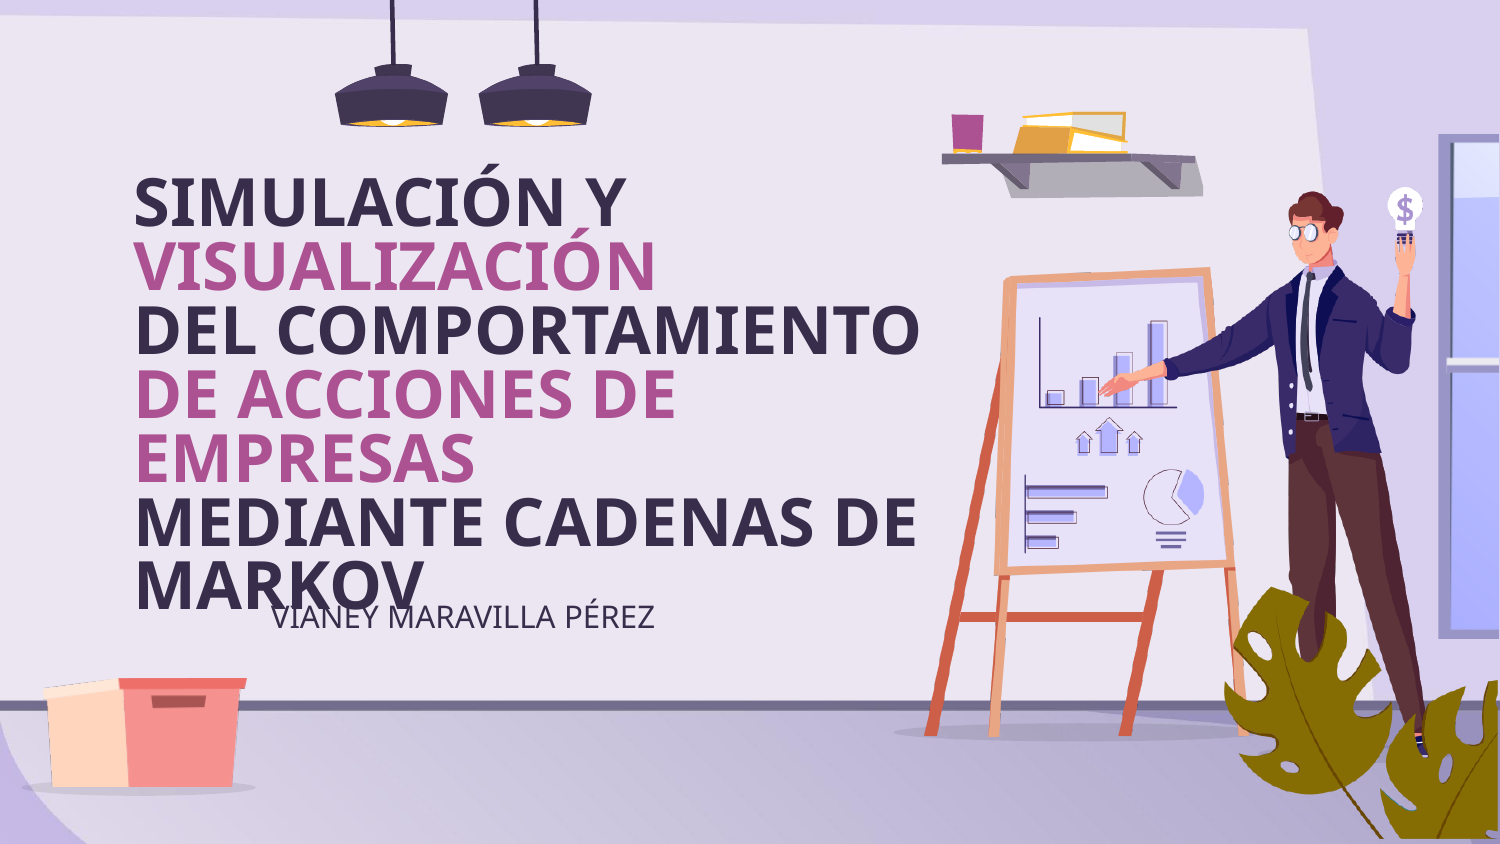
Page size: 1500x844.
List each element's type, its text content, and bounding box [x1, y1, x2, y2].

title SIMULACIÓN Y VISUALIZACIÓN DEL COMPORTAMIENTO DE ACCIONES DE EMPRESAS MEDIANTE CADENAS DE MARKOV [118, 198, 971, 600]
subtitle VIANEY MARAVILLA PÉREZ [117, 585, 809, 646]
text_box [478, 0, 592, 128]
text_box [1097, 186, 1453, 764]
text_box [21, 678, 256, 796]
picture [0, 0, 1500, 844]
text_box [893, 267, 1092, 742]
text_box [334, 0, 449, 128]
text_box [941, 111, 1204, 199]
